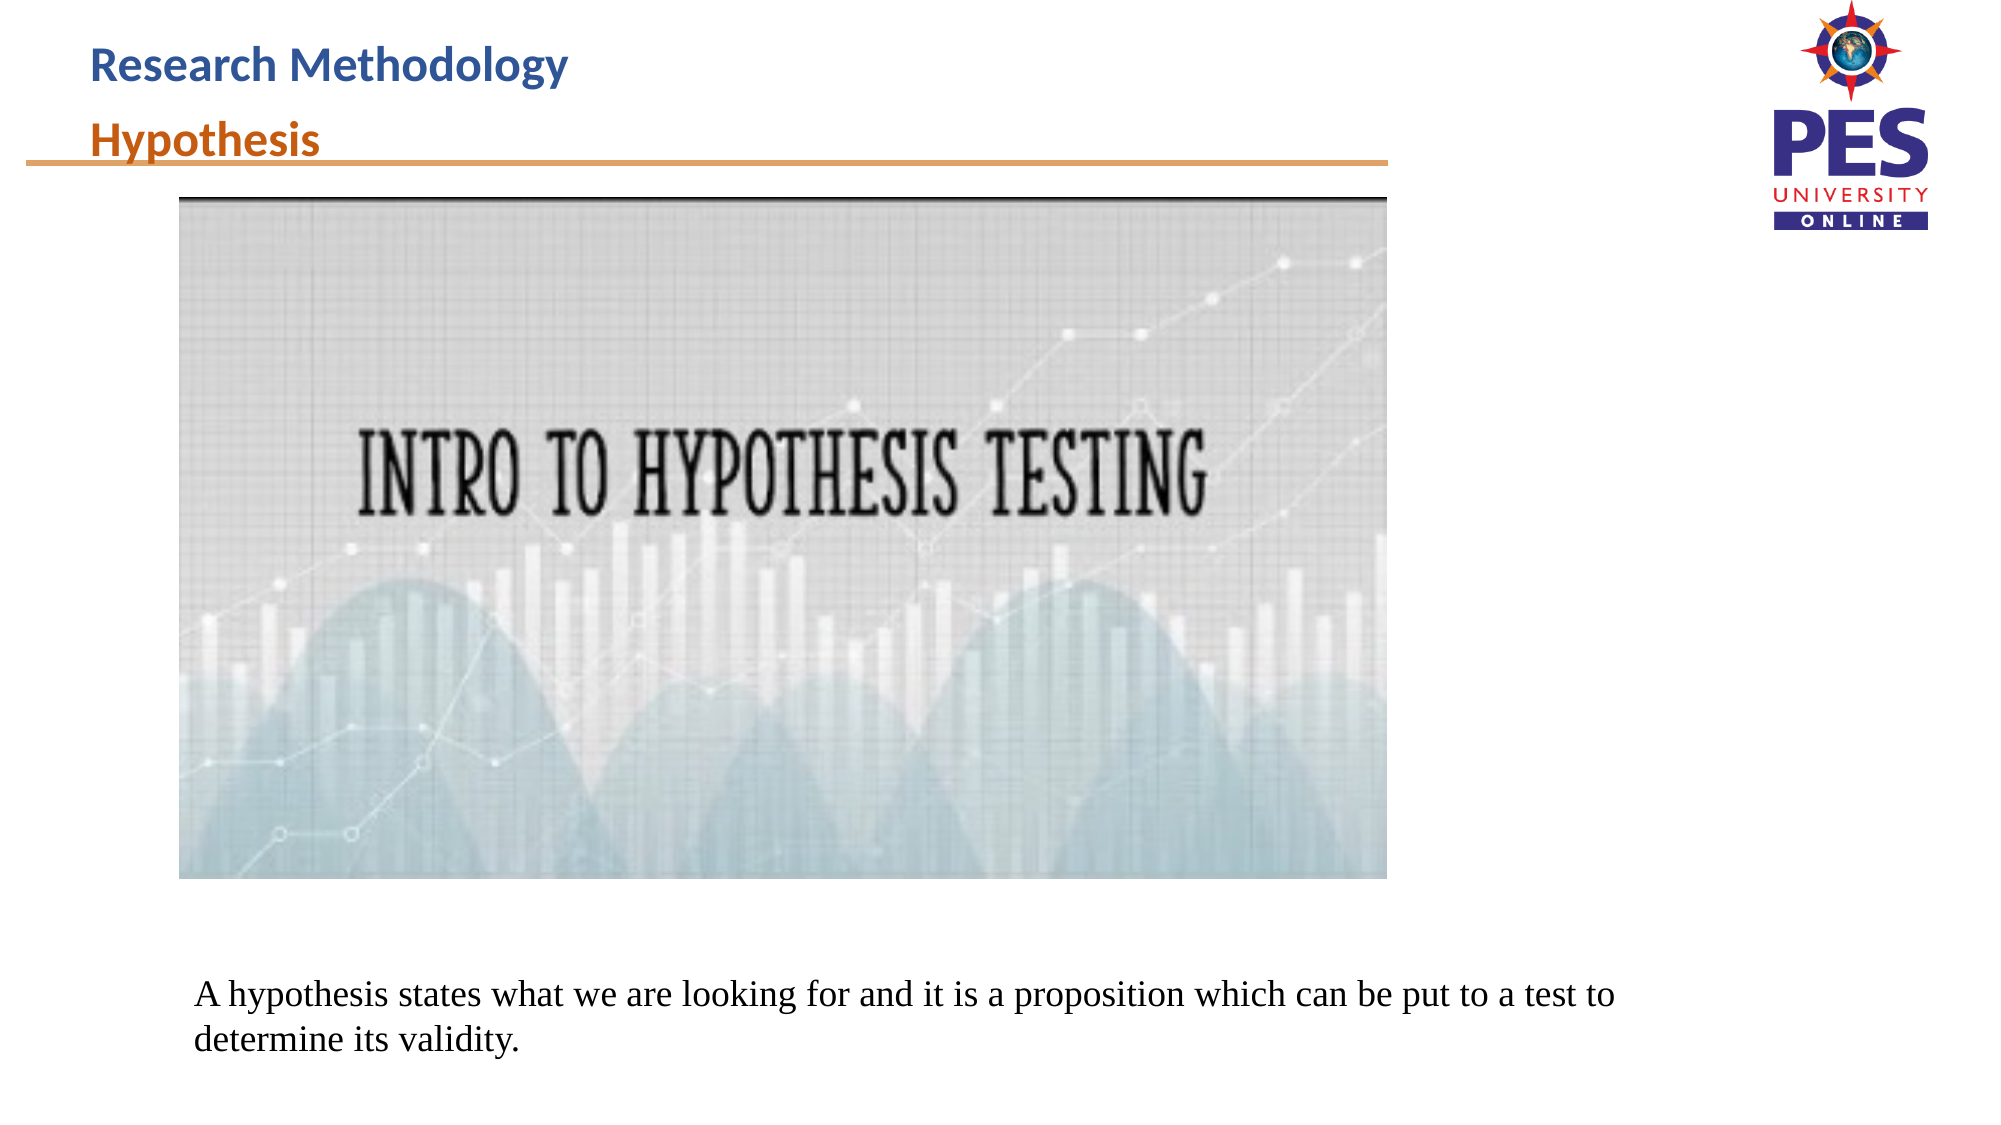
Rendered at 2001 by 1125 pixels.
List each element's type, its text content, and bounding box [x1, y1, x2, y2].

text_box A hypothesis states what we are looking for and it is a proposition which can be put to a test to determine its validity. [179, 961, 1722, 1067]
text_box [179, 196, 1388, 880]
text_box Research Methodology [75, 24, 1306, 100]
text_box Hypothesis [75, 99, 1388, 163]
picture [1774, 0, 1928, 230]
text_box Hypothesis [75, 164, 1388, 174]
